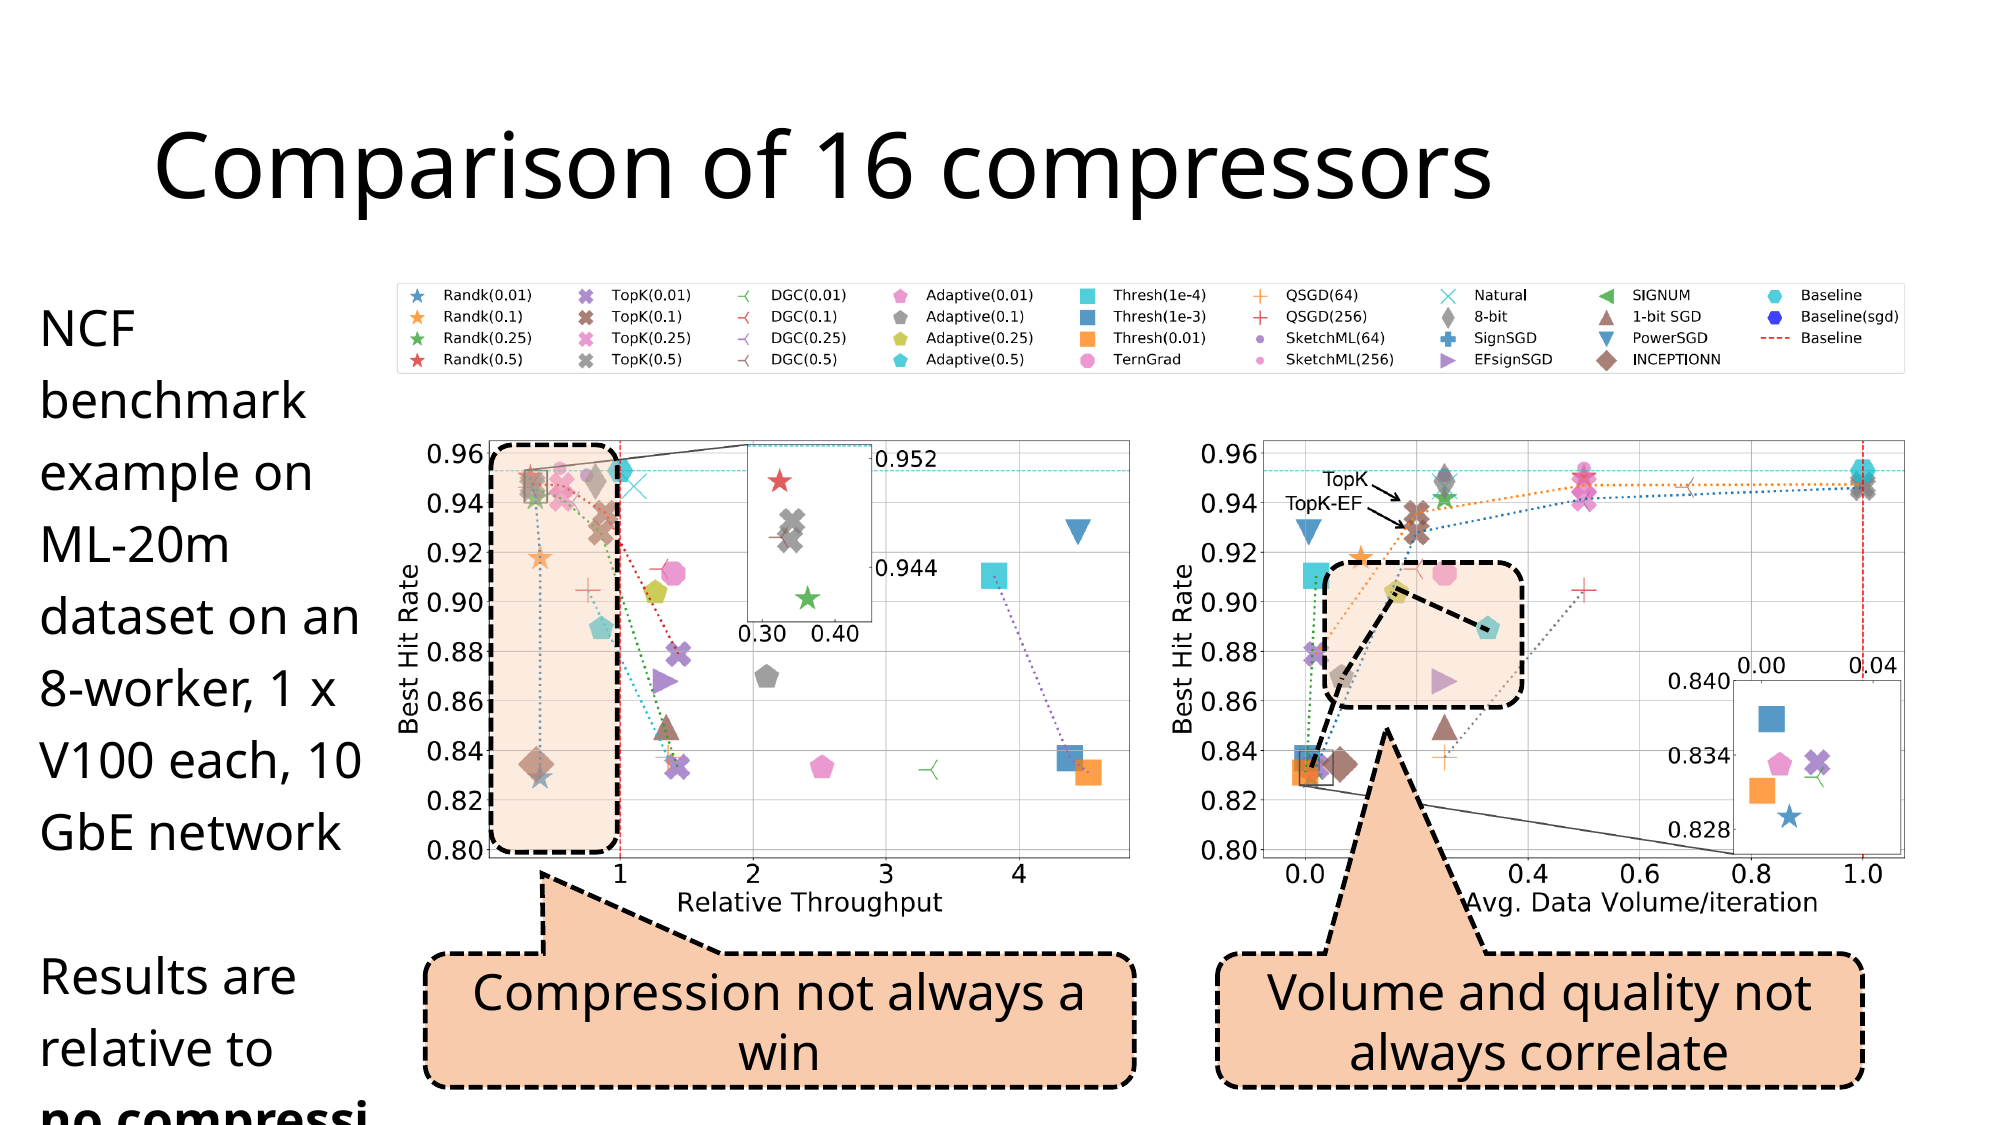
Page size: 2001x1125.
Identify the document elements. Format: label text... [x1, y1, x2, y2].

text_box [1395, 587, 1489, 631]
text_box Compression not always a win [424, 921, 1135, 1088]
title Comparison of 16 compressors [137, 59, 1863, 277]
text_box Volume and quality not always correlate [1216, 921, 1864, 1088]
text_box NCF benchmark example on ML-20m dataset on an 8-worker, 1 x V100 each, 10 GbE network Results are relative to no compression baseline [25, 277, 392, 1125]
picture [391, 277, 1909, 376]
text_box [1311, 678, 1343, 768]
picture [1166, 435, 1909, 921]
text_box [1344, 592, 1396, 675]
picture [391, 435, 1135, 921]
